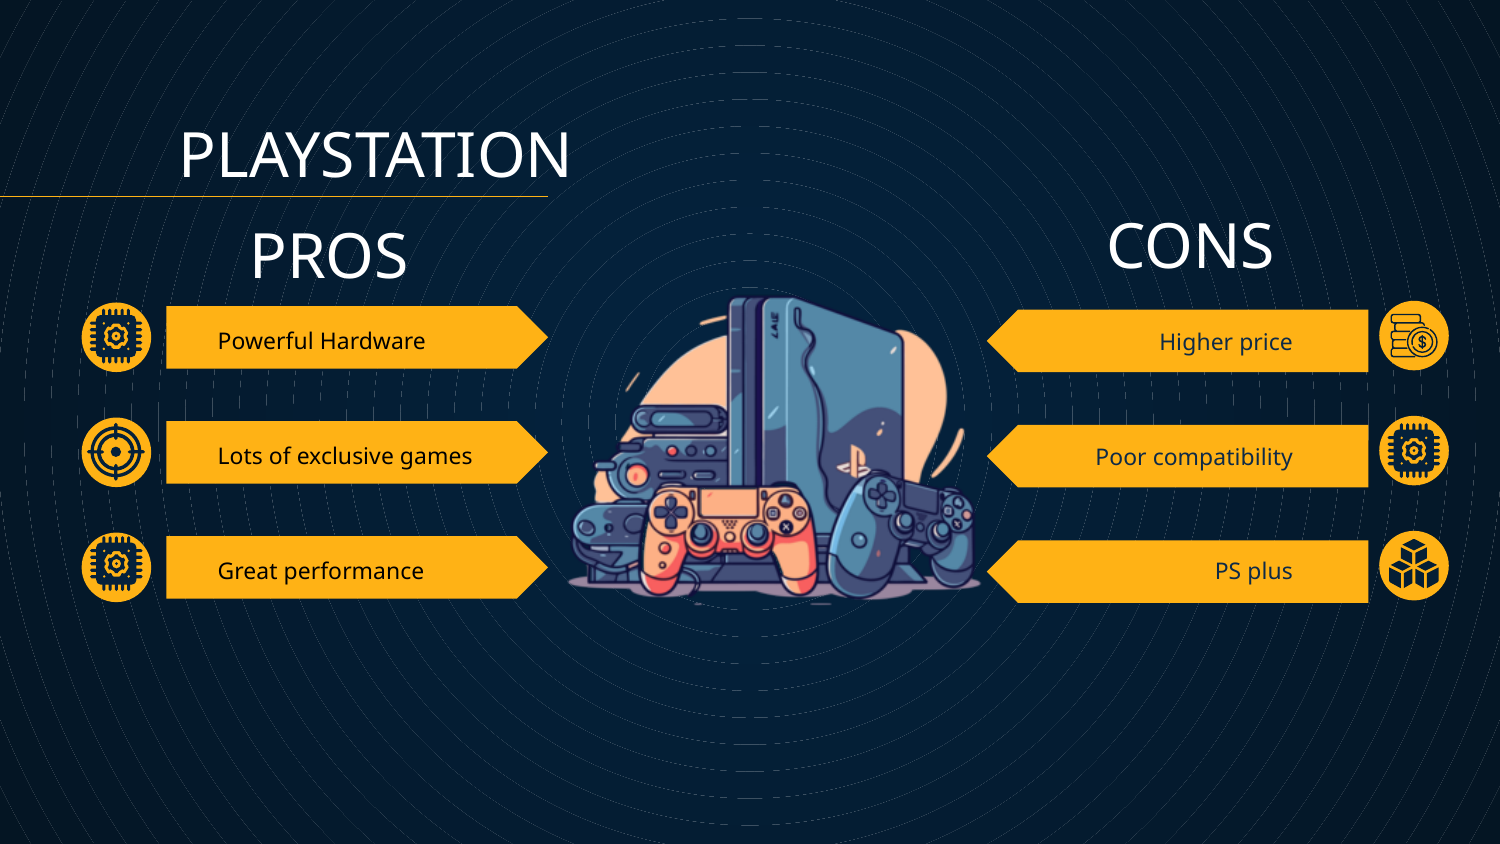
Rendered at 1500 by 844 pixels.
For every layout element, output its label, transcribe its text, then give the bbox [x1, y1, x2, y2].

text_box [1389, 538, 1439, 589]
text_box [89, 308, 143, 364]
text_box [1387, 422, 1441, 479]
text_box [1379, 550, 1383, 582]
text_box [1397, 366, 1431, 371]
text_box [1379, 300, 1449, 355]
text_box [86, 422, 146, 481]
text_box [1399, 597, 1429, 601]
text_box [147, 550, 152, 584]
title Powerful Hardware [202, 336, 512, 369]
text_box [1390, 313, 1438, 358]
text_box [166, 306, 512, 369]
title PLAYSTATION [163, 105, 1449, 206]
text_box CONS [1090, 196, 1313, 296]
text_box PROS [234, 206, 457, 306]
text_box [1443, 546, 1449, 585]
text_box [1030, 424, 1369, 488]
text_box [101, 417, 132, 421]
text_box PS plus [1030, 567, 1309, 600]
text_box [89, 535, 143, 592]
text_box [1030, 540, 1369, 603]
text_box [1394, 530, 1434, 537]
title Lots of exclusive games [202, 451, 512, 484]
text_box Poor compatibility [1030, 452, 1309, 485]
text_box [166, 421, 512, 484]
text_box [1445, 434, 1449, 467]
text_box Higher price [1030, 337, 1309, 370]
picture [517, 197, 1025, 706]
text_box [1030, 309, 1369, 373]
text_box [166, 536, 512, 599]
text_box [1395, 415, 1433, 421]
text_box [147, 320, 152, 354]
text_box [99, 302, 134, 307]
title Great performance [202, 566, 512, 599]
